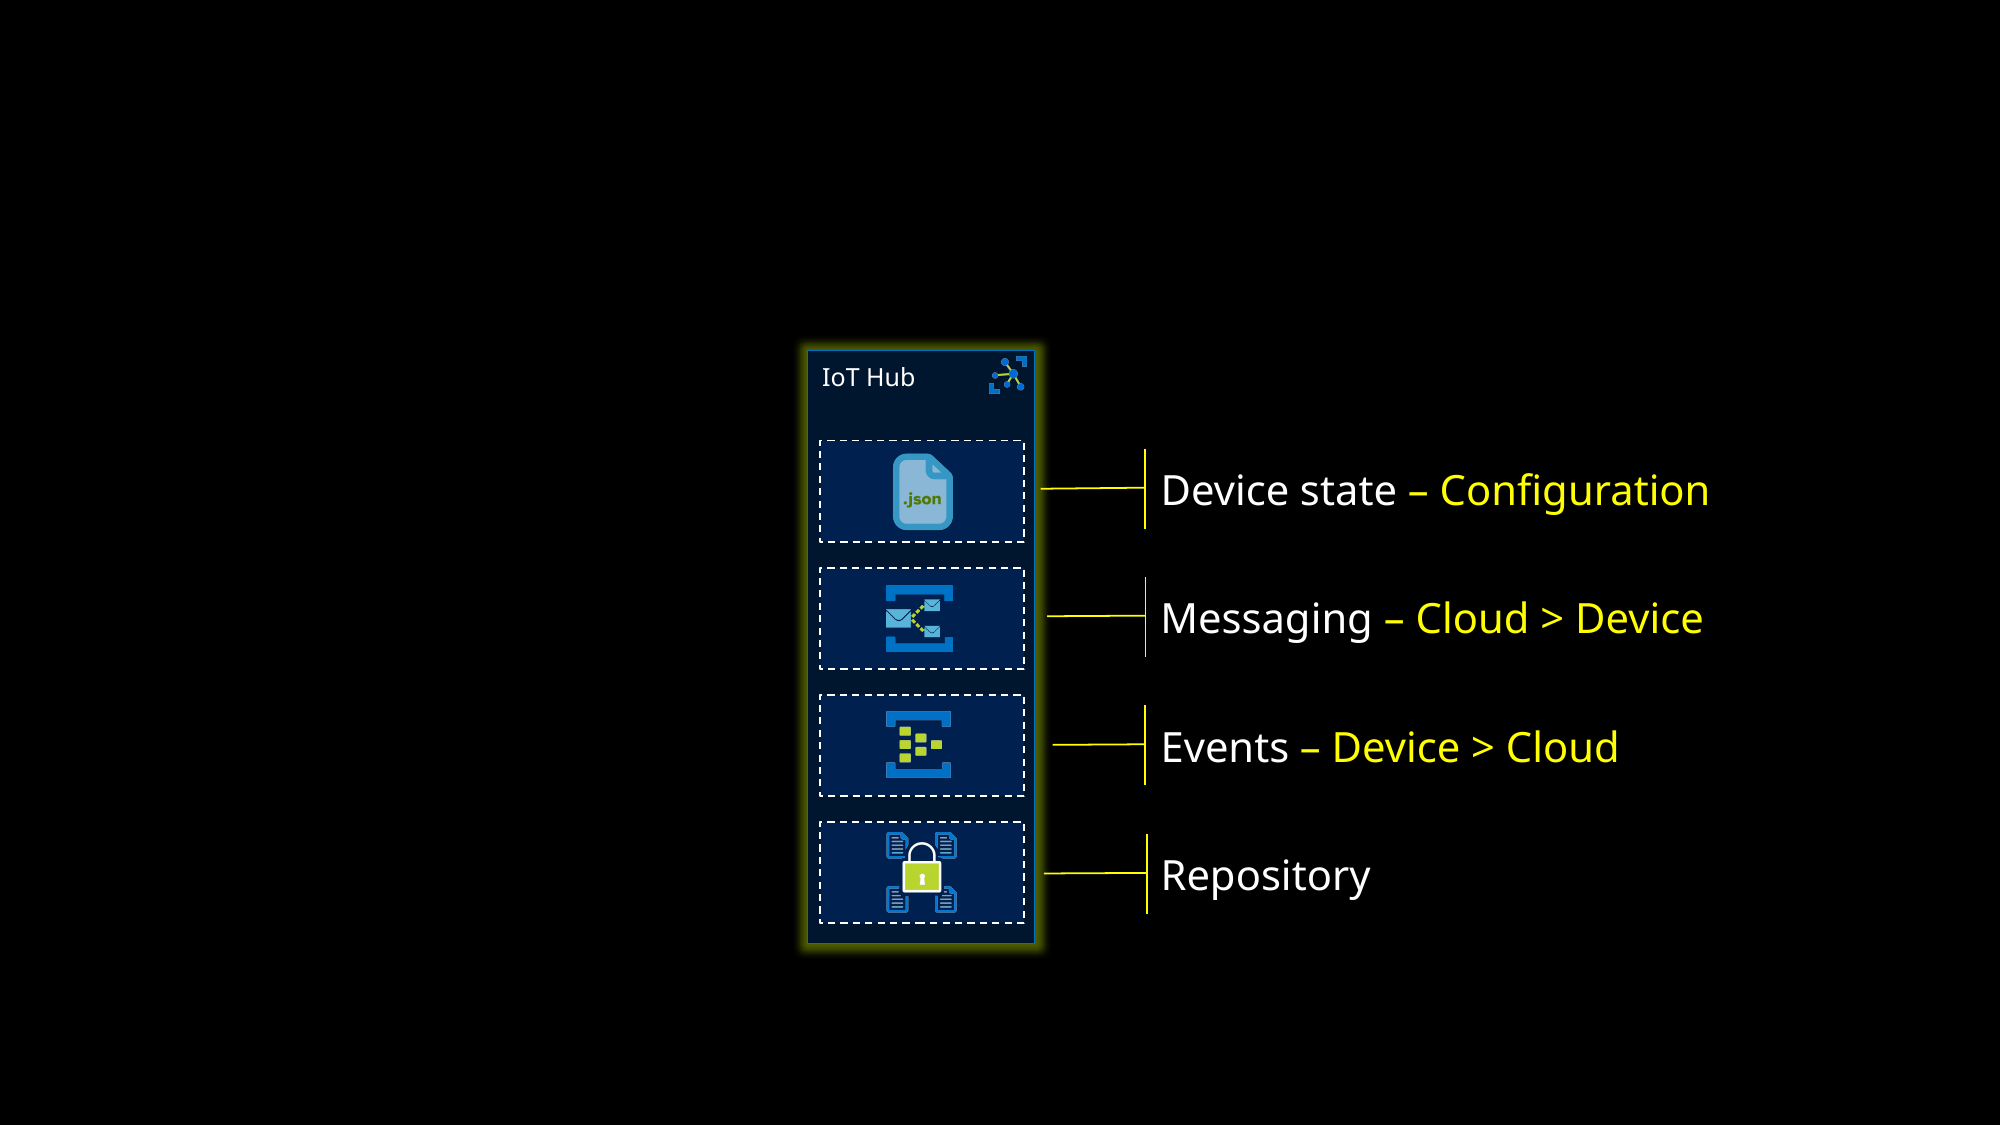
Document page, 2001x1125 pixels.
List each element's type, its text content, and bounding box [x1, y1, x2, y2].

text_box Messaging – Cloud > Device [1150, 577, 1726, 657]
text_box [820, 567, 1024, 670]
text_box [820, 694, 1024, 797]
text_box Device state – Configuration [1150, 449, 1762, 529]
text_box Events – Device > Cloud [1150, 705, 1786, 785]
text_box Repository [1150, 834, 1473, 914]
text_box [820, 821, 1024, 924]
picture [989, 356, 1027, 394]
text_box IoT Hub [807, 350, 1035, 943]
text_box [820, 440, 1024, 543]
